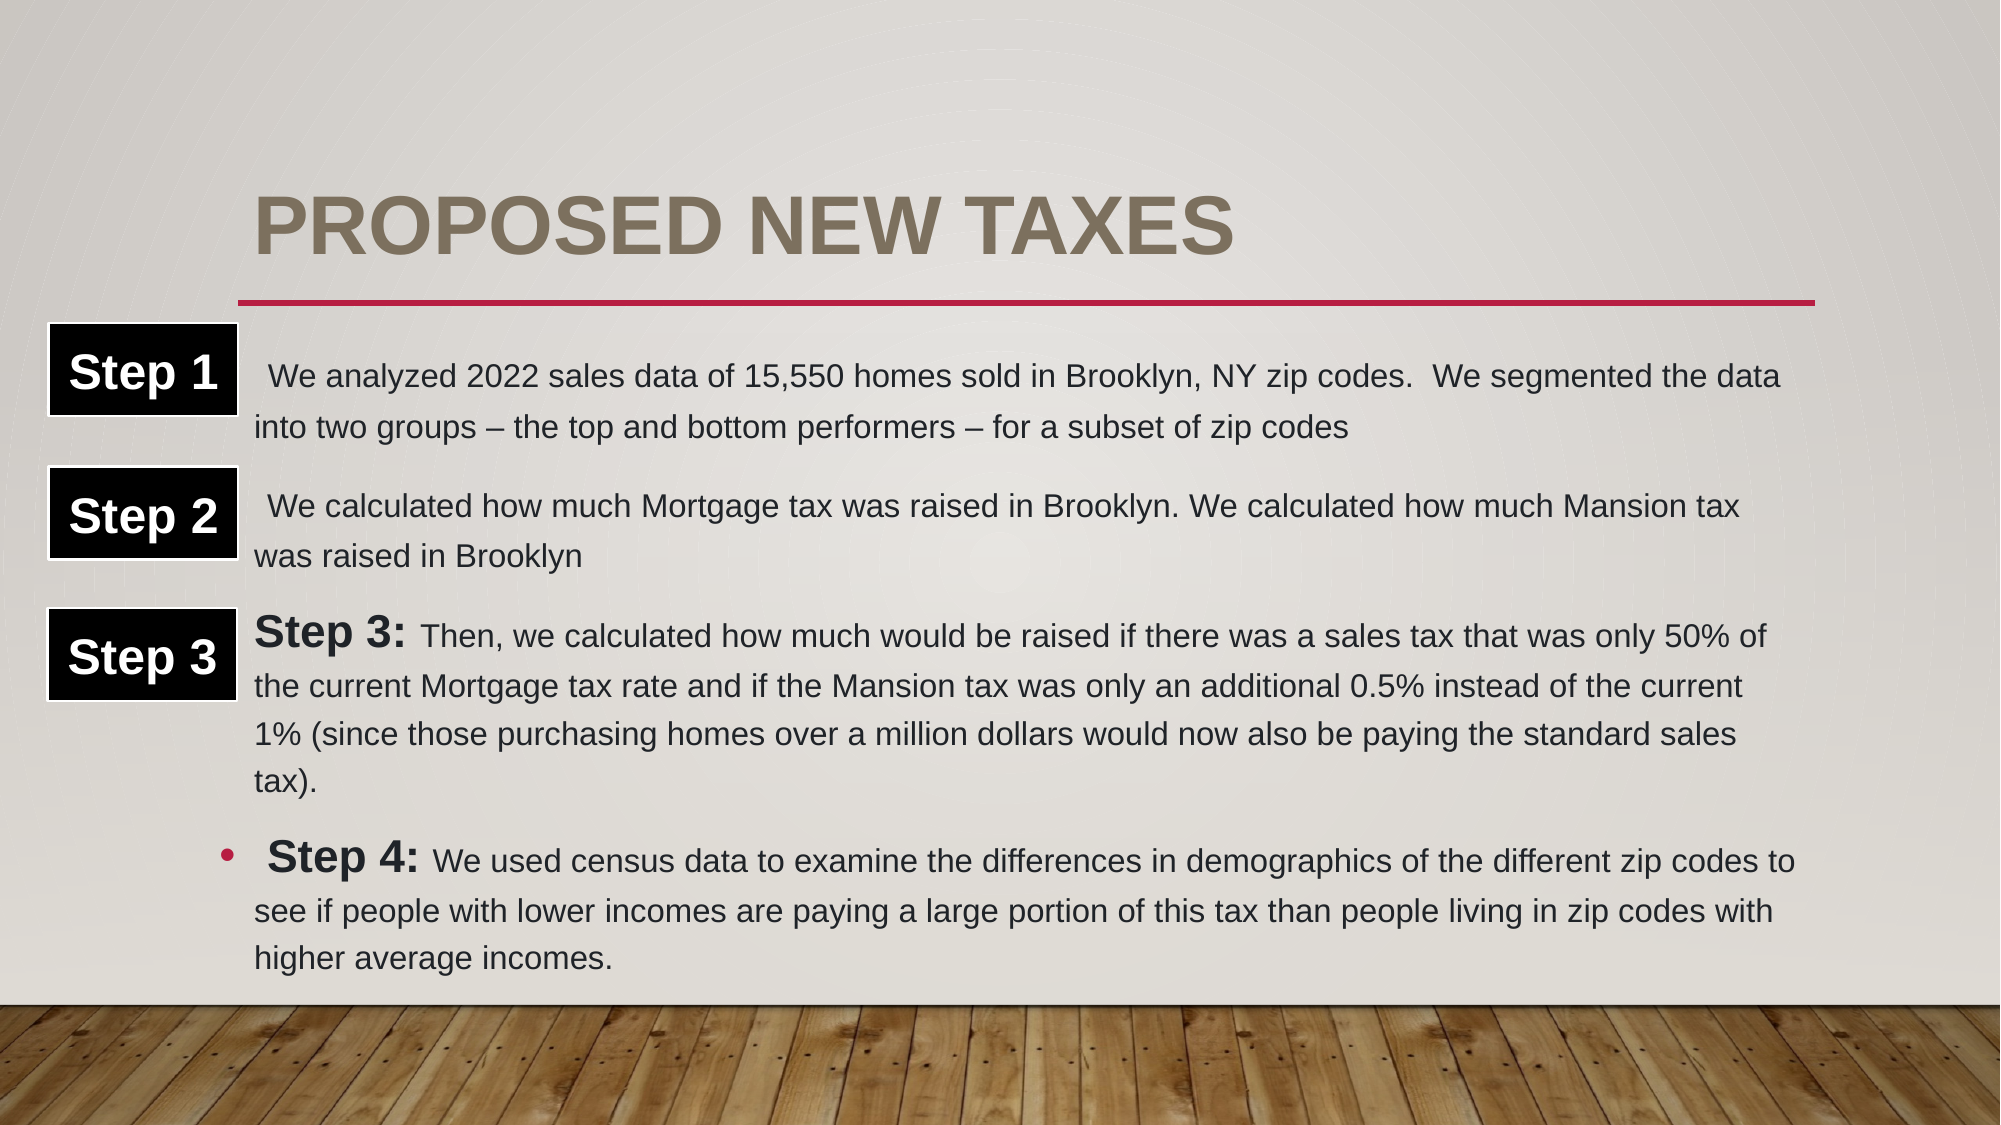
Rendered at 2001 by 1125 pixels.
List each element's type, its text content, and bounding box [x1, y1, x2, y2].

title PROPOSED New TAxES [238, 175, 1814, 318]
list We analyzed 2022 sales data of 15,550 homes sold in Brooklyn, NY zip codes. We segmented the data into two groups – the top and bottom performers – for a subset of zip codes We calculated how much Mortgage tax was raised in Brooklyn. We calculated how much Mansion tax was raised in Brooklyn Step 3: Then, we calculated how much would be raised if there was a sales tax that was only 50% of the current Mortgage tax rate and if the Mansion tax was only an additional 0.5% instead of the current 1% (since those purchasing homes over a million dollars would now also be paying the standard sales tax). Step 4: We used census data to examine the differences in demographics of the different zip codes to see if people with lower incomes are paying a large portion of this tax than people living in zip codes with higher average incomes. [204, 318, 1814, 991]
text_box Step 2 [47, 465, 239, 561]
text_box Step 3 [46, 607, 238, 702]
picture [0, 1005, 2000, 1125]
text_box Step 1 [47, 322, 239, 417]
